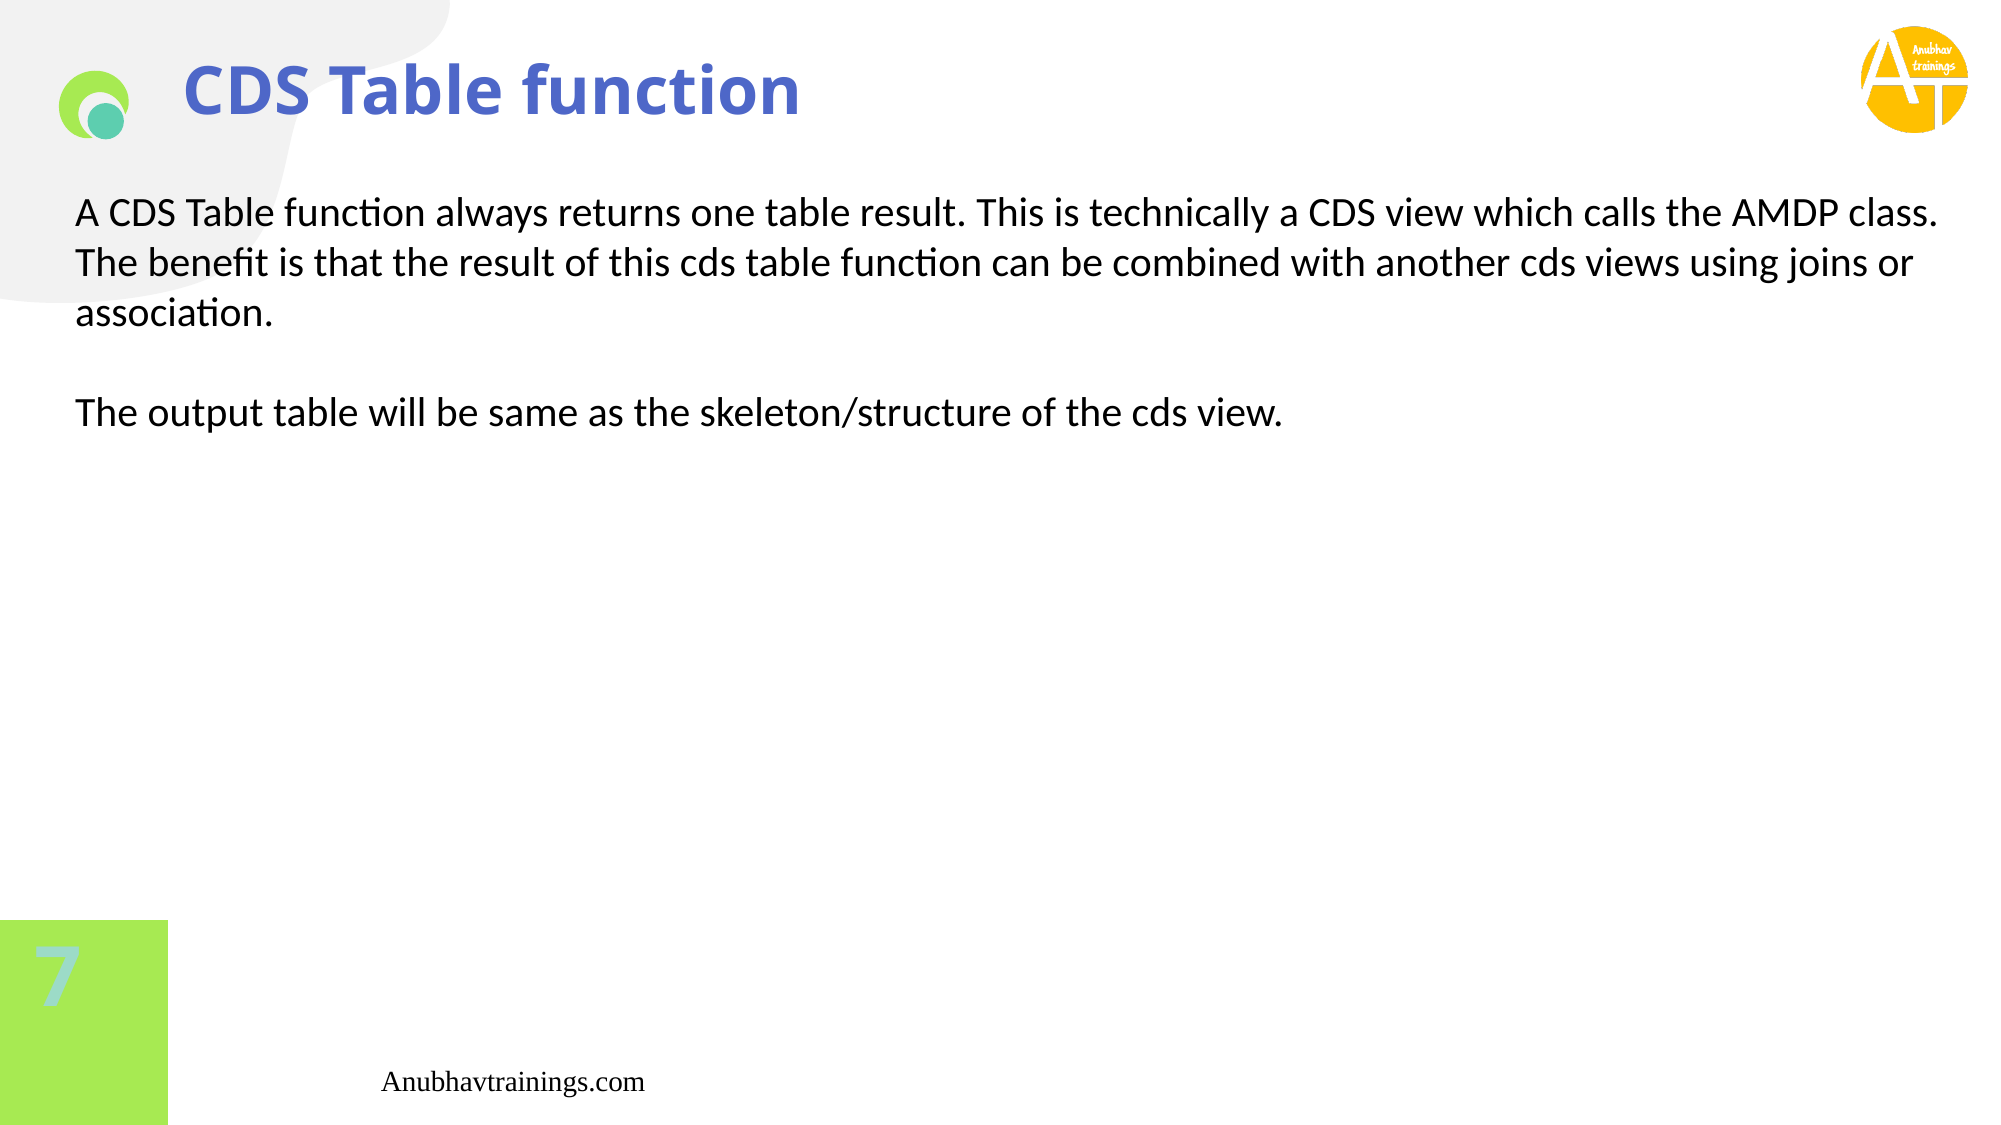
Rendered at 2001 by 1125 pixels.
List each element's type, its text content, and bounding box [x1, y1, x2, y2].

title CDS Table function [167, 34, 1871, 151]
slide_number 7 [19, 920, 168, 1041]
picture [1850, 19, 1974, 142]
footer Anubhavtrainings.com [196, 1050, 830, 1110]
text_box A CDS Table function always returns one table result. This is technically a CDS view which calls the AMDP class. The benefit is that the result of this cds table function can be combined with another cds views using joins or association. The output table will be same as the skeleton/structure of the cds view. [60, 176, 1974, 442]
